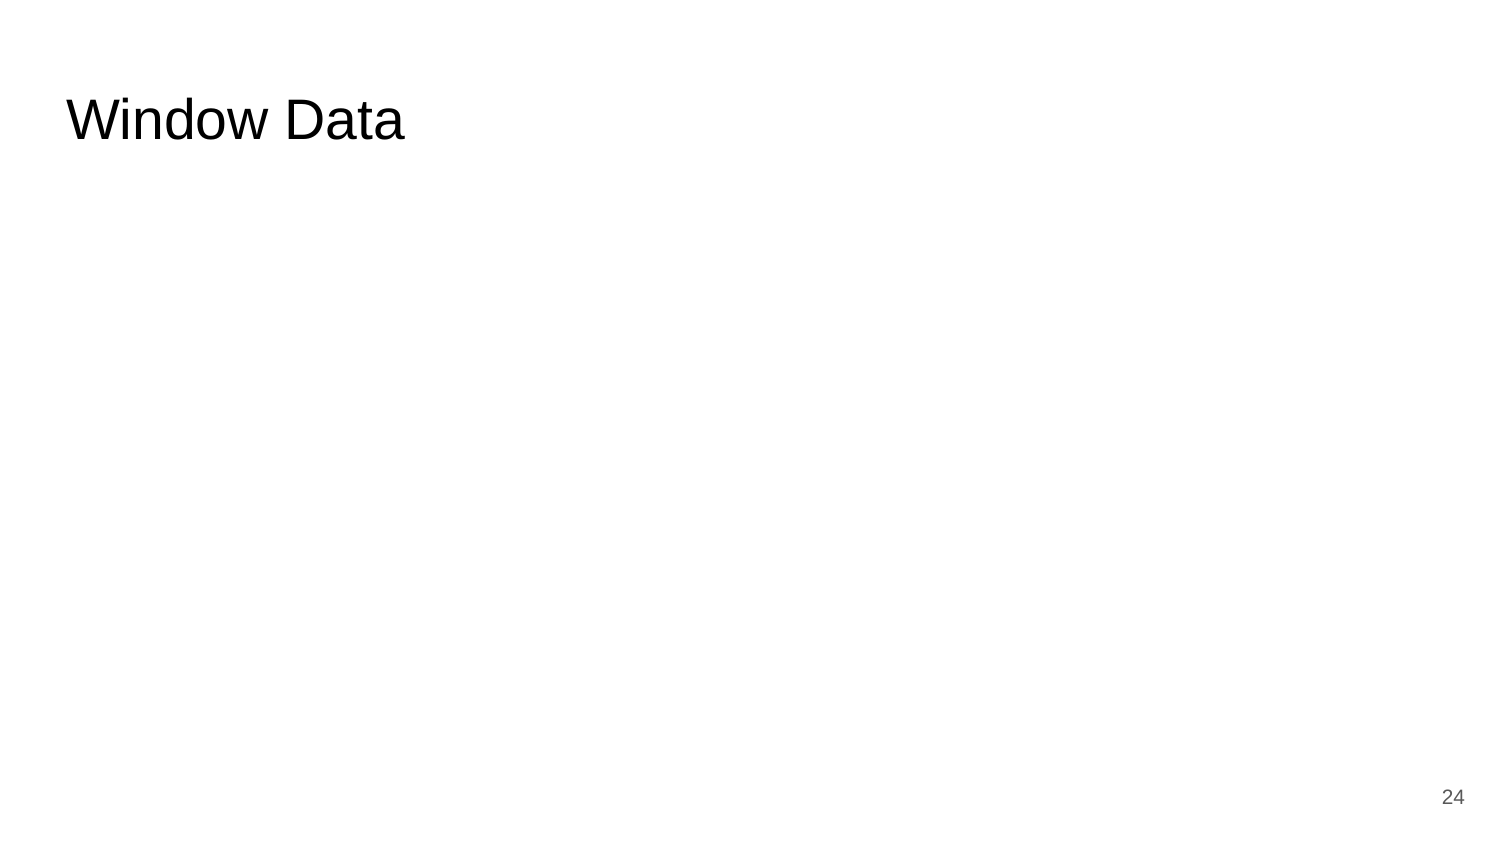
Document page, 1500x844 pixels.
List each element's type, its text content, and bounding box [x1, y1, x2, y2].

slide_number ‹#› [1389, 764, 1480, 830]
title Window Data [51, 72, 1449, 167]
